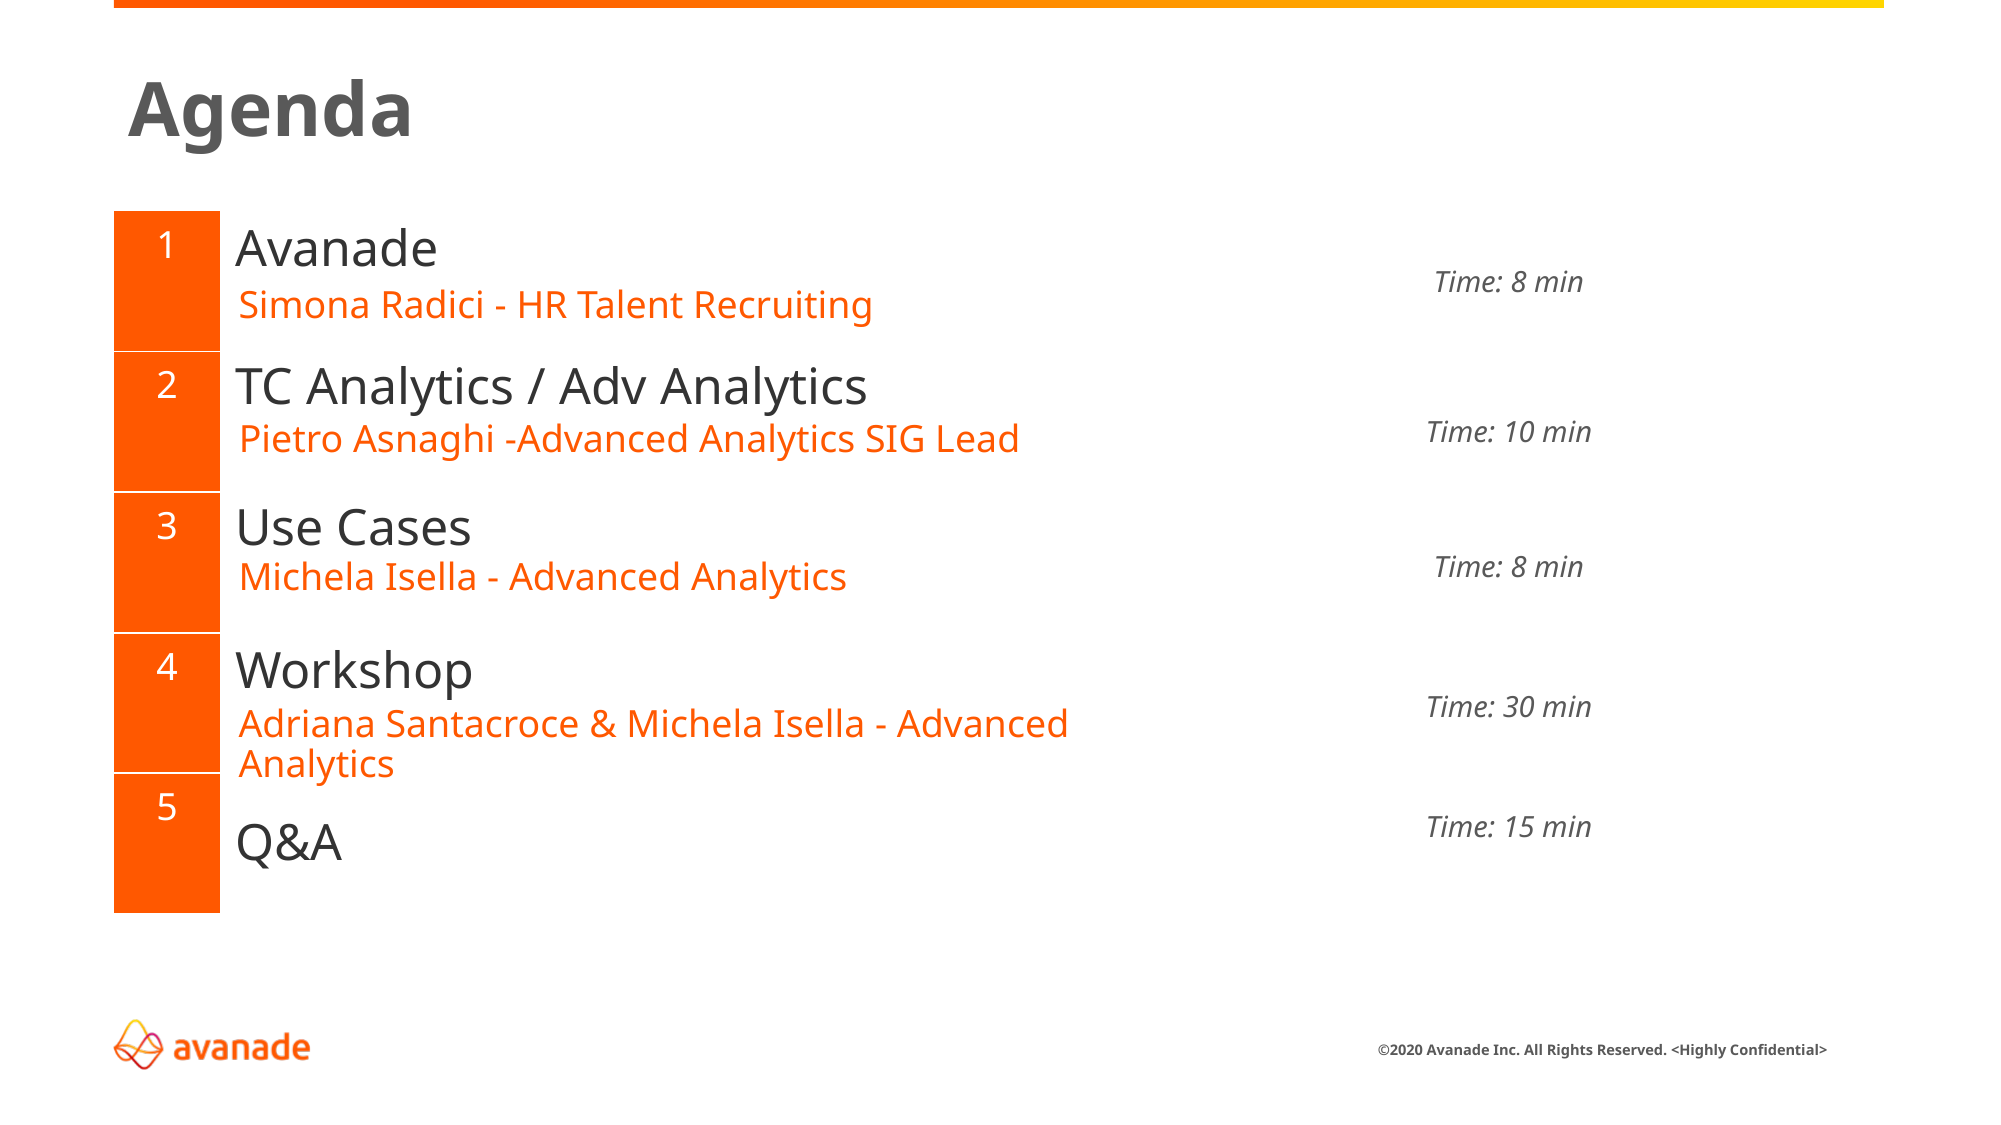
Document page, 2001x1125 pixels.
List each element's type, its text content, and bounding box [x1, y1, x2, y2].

text_box Time: 10 min [1398, 406, 1620, 456]
table_cell 2 [114, 352, 220, 491]
text_box Adriana Santacroce & Michela Isella - Advanced Analytics [223, 697, 1218, 753]
text_box TC Analytics / Adv Analytics [220, 354, 1107, 410]
title Agenda [113, 64, 1884, 156]
table_cell 3 [114, 493, 220, 632]
text_box Avanade [220, 216, 1107, 272]
table_cell 4 [114, 634, 220, 772]
text_box Q&A [220, 810, 1107, 866]
text_box Time: 30 min [1398, 681, 1620, 732]
text_box Pietro Asnaghi -Advanced Analytics SIG Lead [223, 412, 1051, 468]
text_box Use Cases [220, 494, 1107, 550]
table_cell 5 [114, 774, 220, 913]
text_box Workshop [220, 638, 1107, 694]
text_box Time: 8 min [1398, 255, 1620, 306]
text_box Time: 8 min [1398, 540, 1620, 591]
text_box Time: 15 min [1398, 801, 1620, 851]
text_box Michela Isella - Advanced Analytics [223, 550, 1051, 607]
picture [93, 999, 339, 1090]
text_box Simona Radici - HR Talent Recruiting [223, 278, 1051, 335]
table_header 1 [114, 211, 220, 351]
